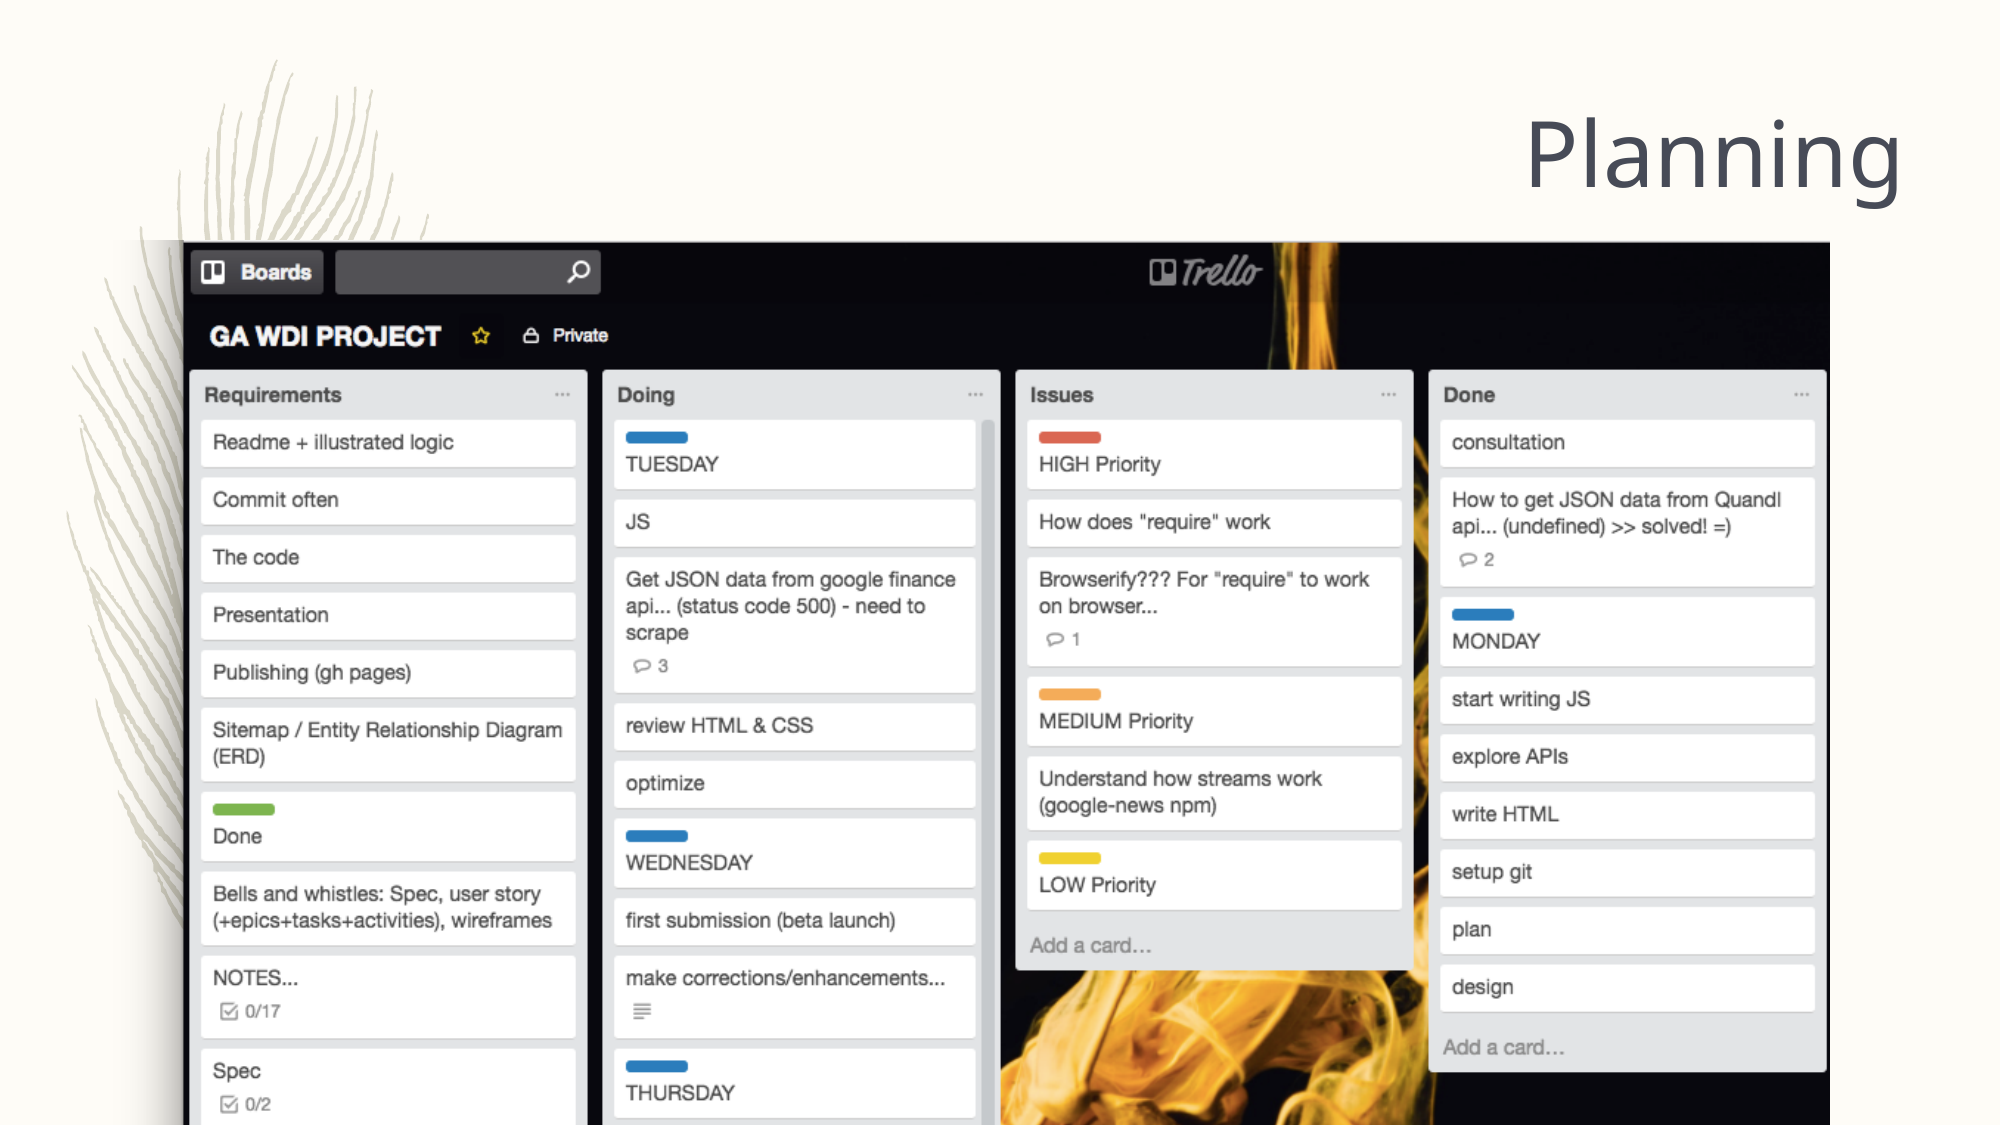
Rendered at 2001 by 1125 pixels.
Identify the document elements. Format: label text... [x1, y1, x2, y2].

picture [101, 240, 1831, 1125]
text_box Planning [481, 93, 1920, 350]
